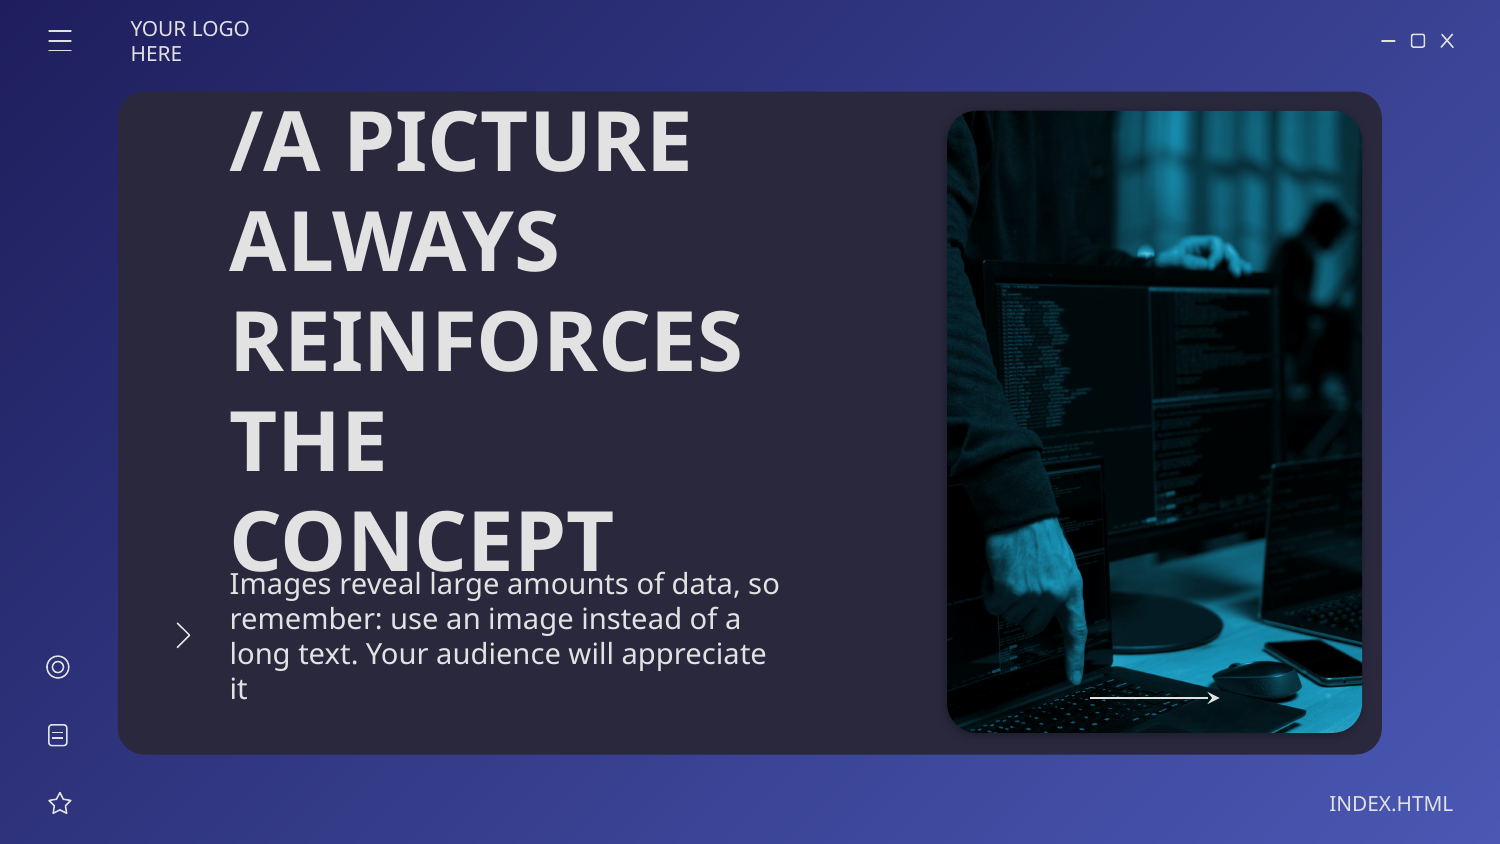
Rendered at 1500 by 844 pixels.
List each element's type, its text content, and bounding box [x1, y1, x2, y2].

text_box [46, 27, 74, 32]
text_box [177, 622, 190, 648]
subtitle Images reveal large amounts of data, so remember: use an image instead of a long text. Your audience will appreciate it [214, 550, 806, 721]
subtitle INDEX.HTML [1278, 780, 1453, 826]
subtitle YOUR LOGO HERE [130, 18, 306, 64]
picture [946, 110, 1363, 734]
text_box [48, 30, 72, 51]
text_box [46, 655, 72, 814]
title /A PICTURE ALWAYS REINFORCES THE CONCEPT [214, 126, 806, 550]
